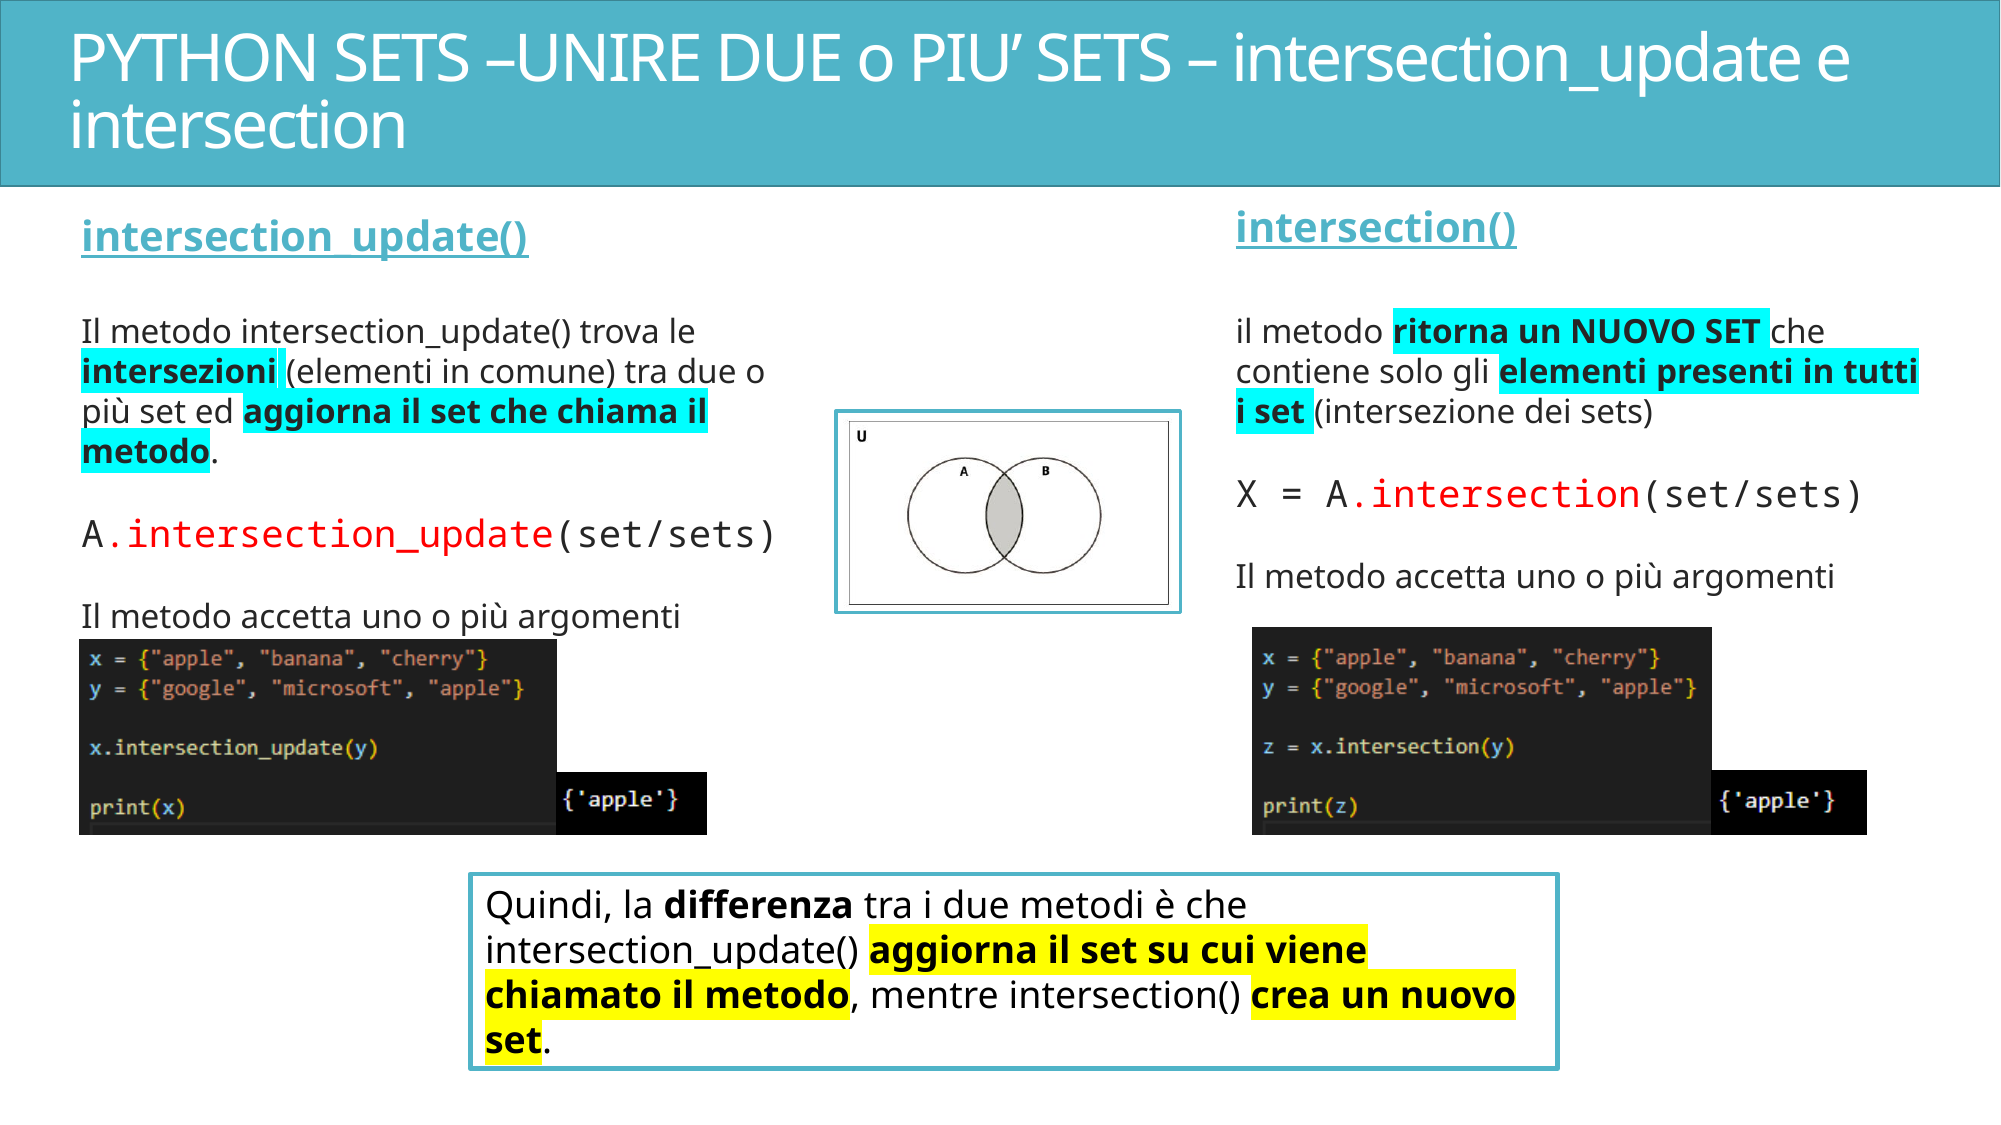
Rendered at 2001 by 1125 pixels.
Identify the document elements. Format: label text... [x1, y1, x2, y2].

picture [1251, 626, 1867, 836]
list intersection_update() Il metodo intersection_update() trova le intersezioni (elementi in comune) tra due o più set ed aggiorna il set che chiama il metodo. A.intersection_update(set/sets) Il metodo accetta uno o più argomenti [51, 202, 834, 846]
list intersection() il metodo ritorna un NUOVO SET che contiene solo gli elementi presenti in tutti i set (intersezione dei sets) X = A.intersection(set/sets) Il metodo accetta uno o più argomenti [1205, 193, 1949, 836]
picture [837, 412, 1180, 612]
picture [79, 639, 707, 836]
title PYTHON SETS –UNIRE DUE o PIU’ SETS – intersection_update e intersection [53, 19, 1949, 170]
text_box Quindi, la differenza tra i due metodi è che intersection_update() aggiorna il set su cui viene chiamato il metodo, mentre intersection() crea un nuovo set. [470, 873, 1558, 1069]
